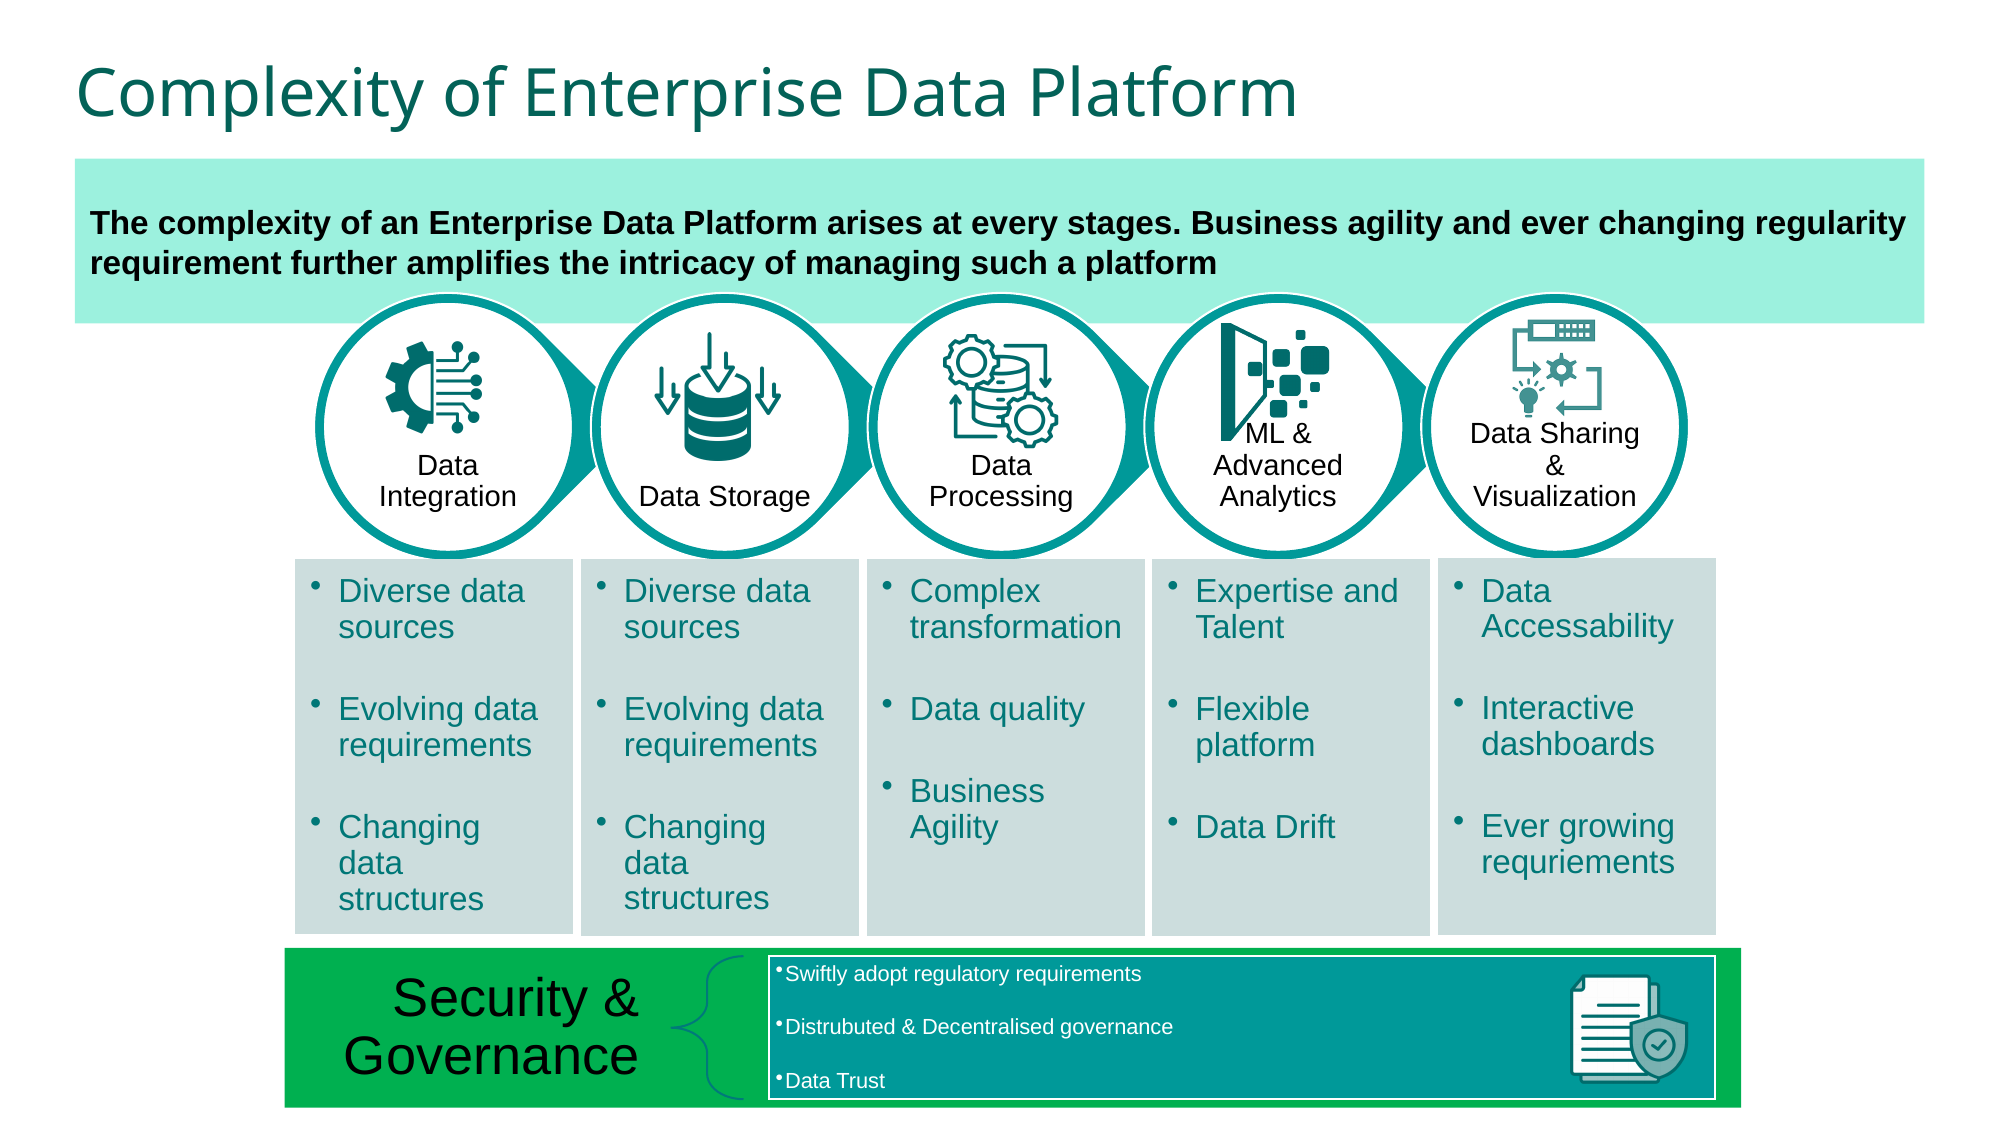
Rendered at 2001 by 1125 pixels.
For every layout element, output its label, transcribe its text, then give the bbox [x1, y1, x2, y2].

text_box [284, 947, 1742, 1108]
title Complexity of Enterprise Data Platform [75, 59, 1925, 134]
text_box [867, 292, 1144, 935]
text_box The complexity of an Enterprise Data Platform arises at every stages. Business agility and ever changing regularity requirement further amplifies the intricacy of managing such a platform [74, 157, 1925, 324]
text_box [296, 292, 581, 934]
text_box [1144, 292, 1430, 935]
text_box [1421, 292, 1715, 934]
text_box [581, 292, 859, 935]
